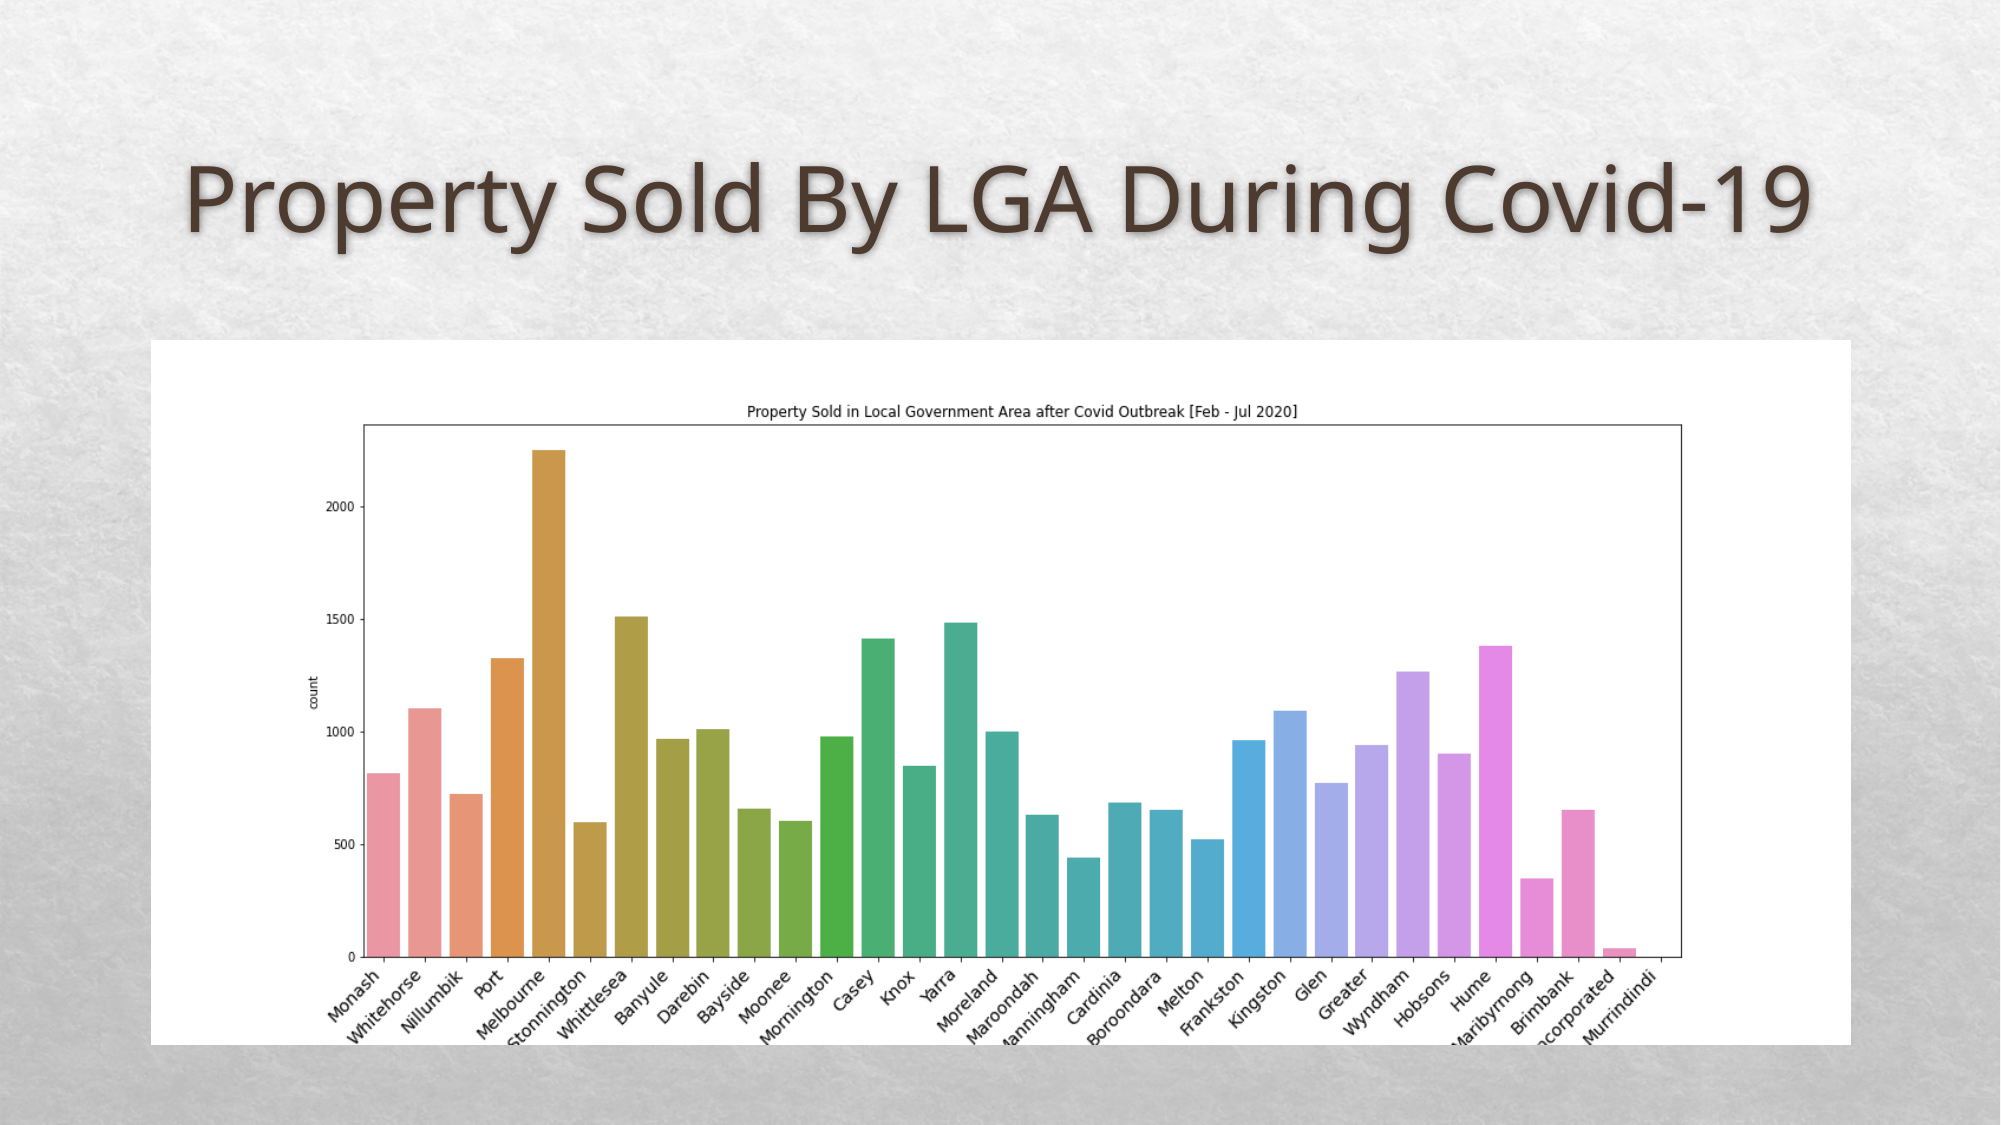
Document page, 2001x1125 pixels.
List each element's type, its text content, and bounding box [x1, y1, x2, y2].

title Property Sold By LGA During Covid-19 [149, 99, 1849, 307]
picture [0, 0, 2001, 1125]
